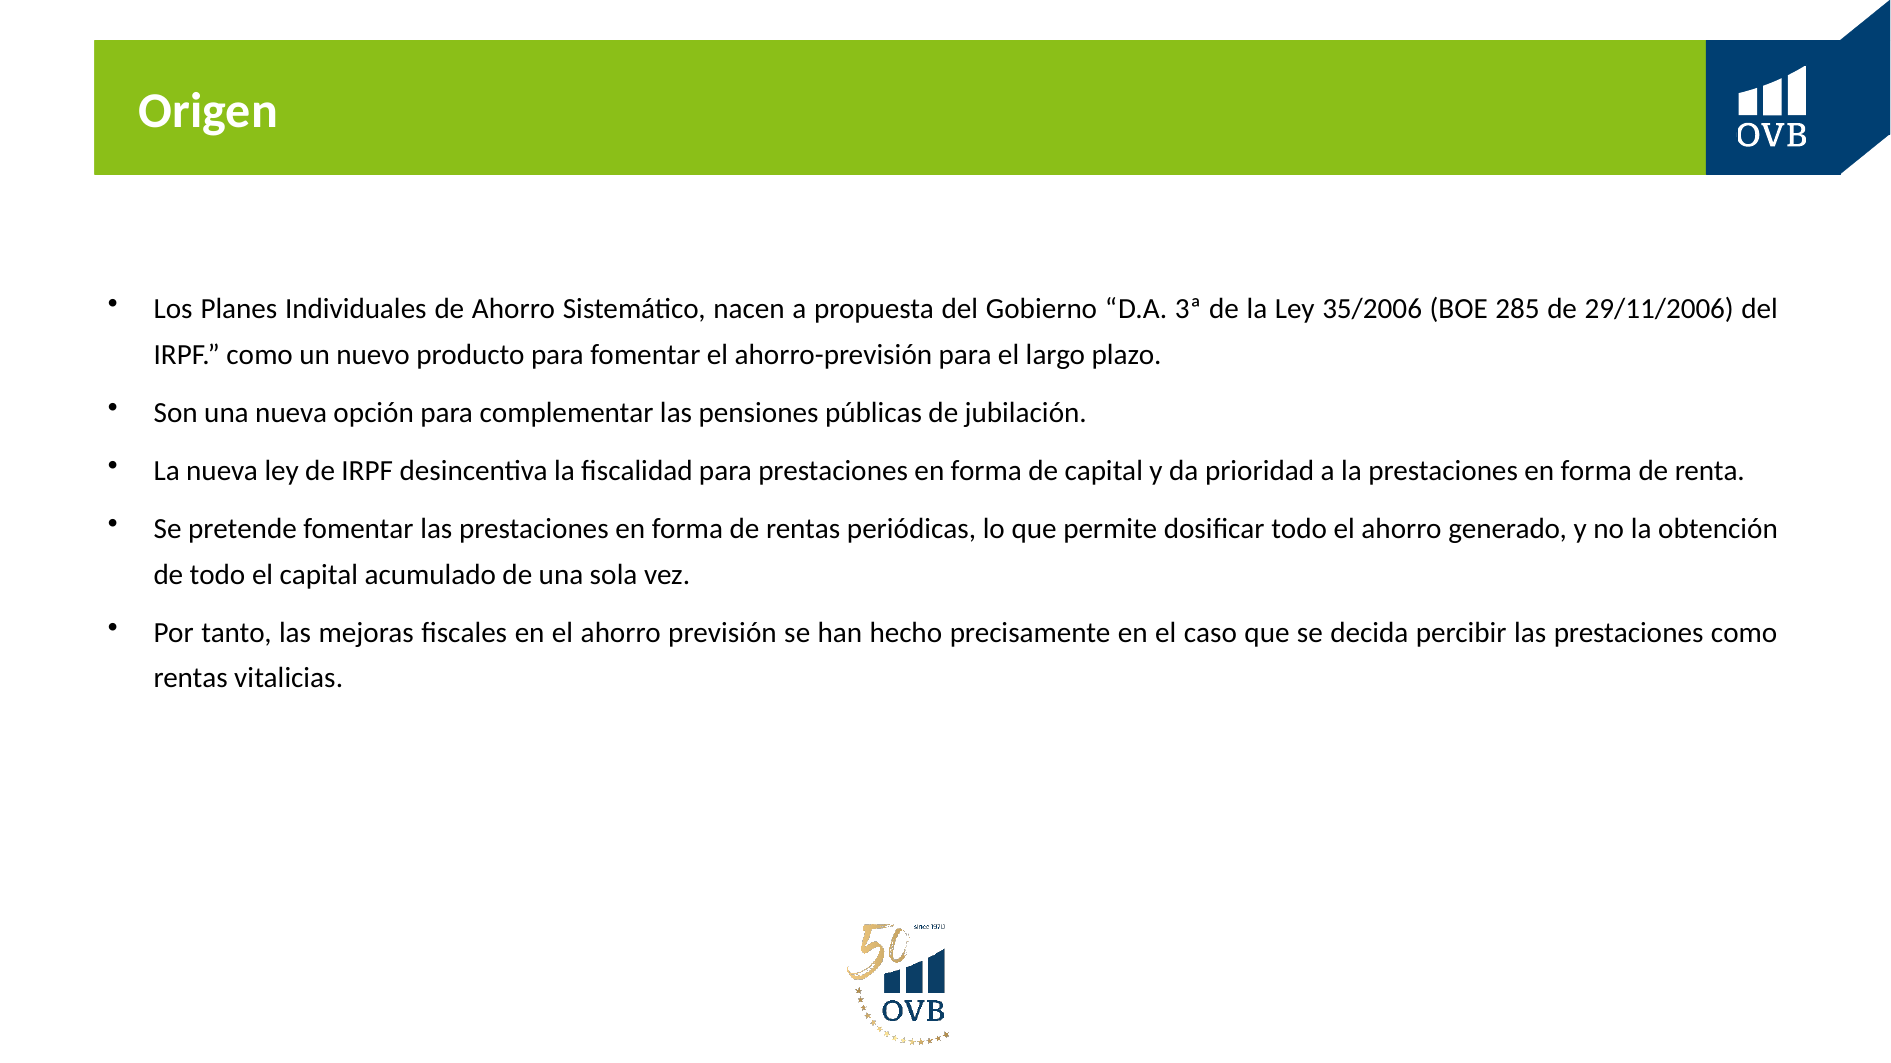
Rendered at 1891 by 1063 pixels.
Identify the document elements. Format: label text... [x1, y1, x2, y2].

picture [847, 920, 954, 1045]
text_box Los Planes Individuales de Ahorro Sistemático, nacen a propuesta del Gobierno “D.A. 3ª de la Ley 35/2006 (BOE 285 de 29/11/2006) del IRPF.” como un nuevo producto para fomentar el ahorro-previsión para el largo plazo. Son una nueva opción para complementar las pensiones públicas de jubilación. La nueva ley de IRPF desincentiva la fiscalidad para prestaciones en forma de capital y da prioridad a la prestaciones en forma de renta. Se pretende fomentar las prestaciones en forma de rentas periódicas, lo que permite dosificar todo el ahorro generado, y no la obtención de todo el capital acumulado de una sola vez. Por tanto, las mejoras fiscales en el ahorro previsión se han hecho precisamente en el caso que se decida percibir las prestaciones como rentas vitalicias. [92, 271, 1794, 838]
title Origen [94, 40, 1707, 175]
